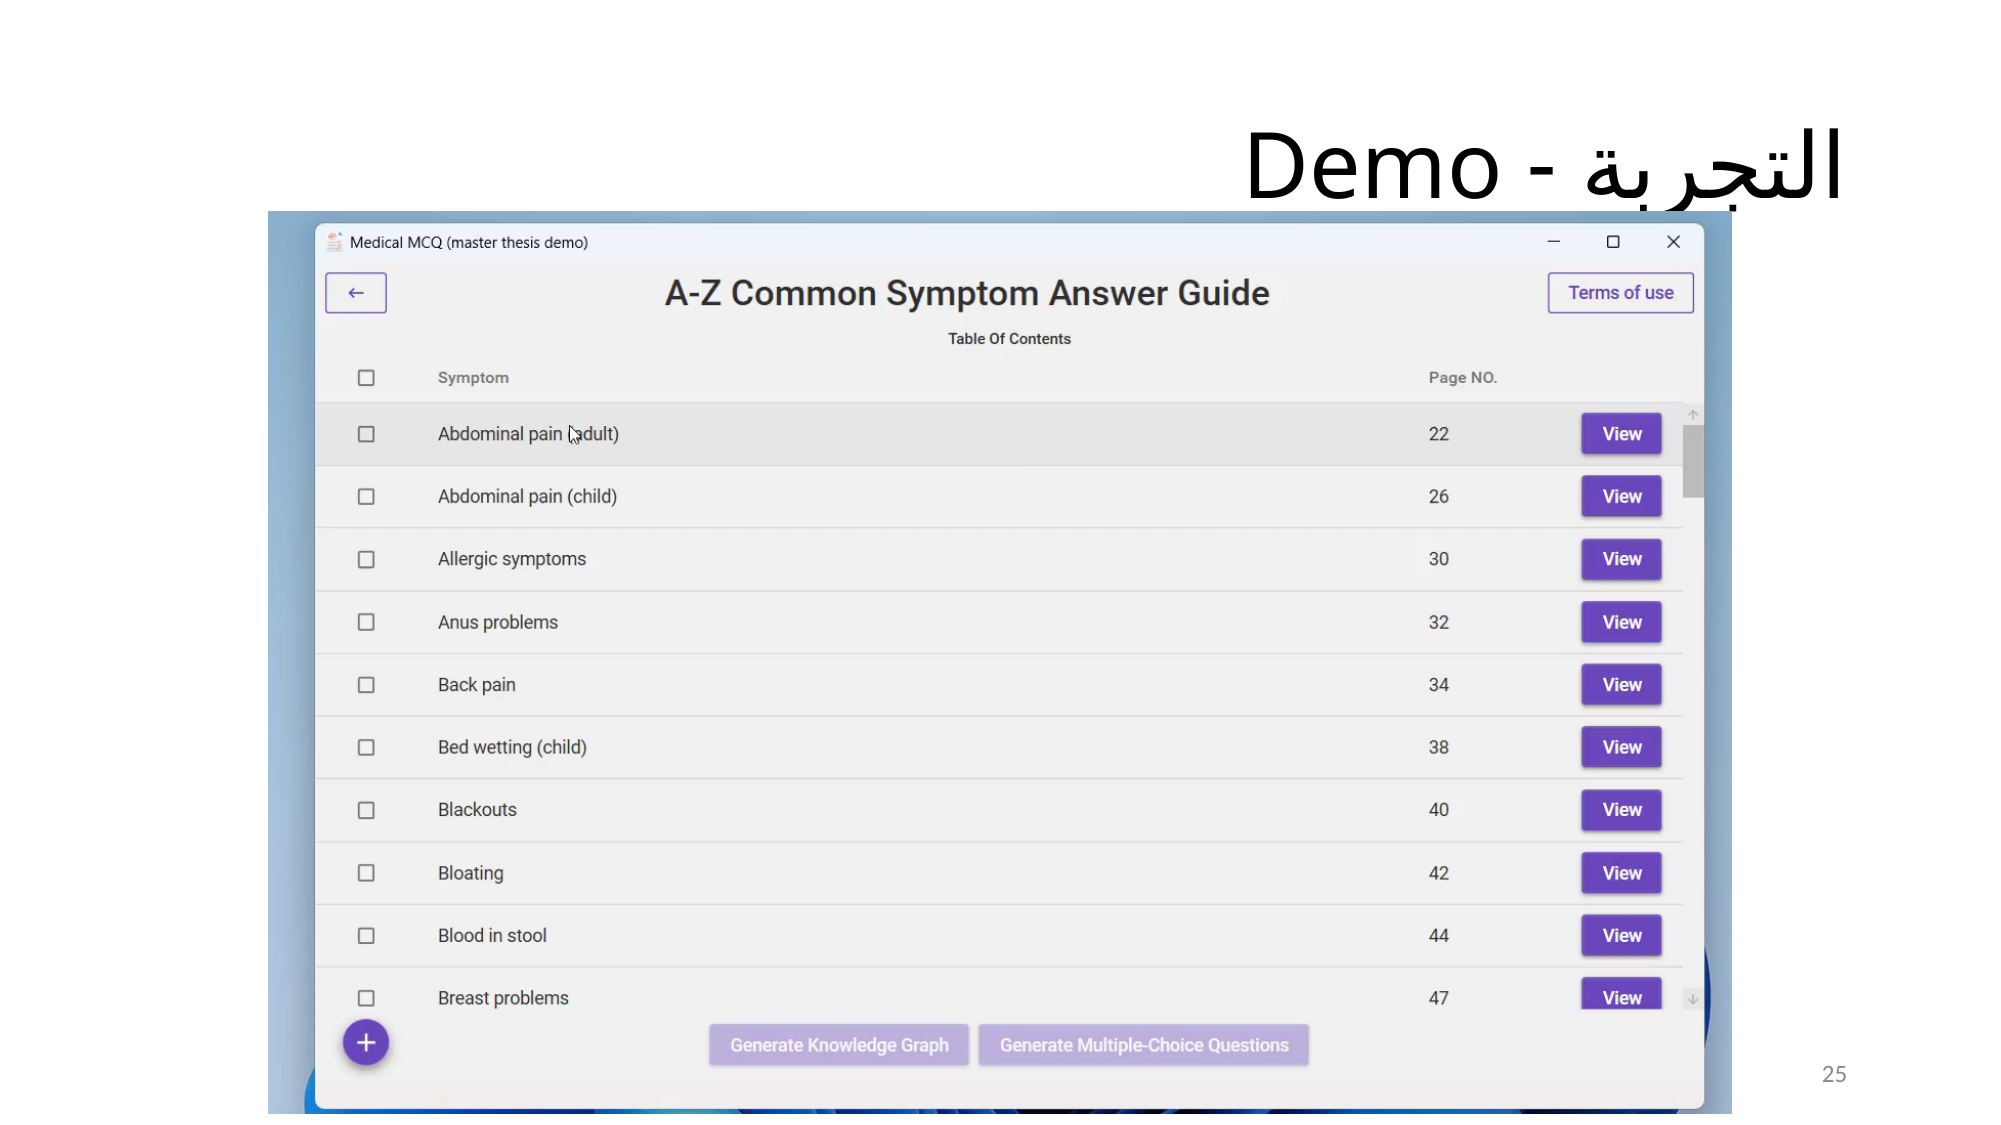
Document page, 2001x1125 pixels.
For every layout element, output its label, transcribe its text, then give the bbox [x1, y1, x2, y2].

slide_number 25 [1733, 1042, 1863, 1103]
title التجربة - Demo [137, 59, 1863, 278]
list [267, 210, 1733, 1115]
